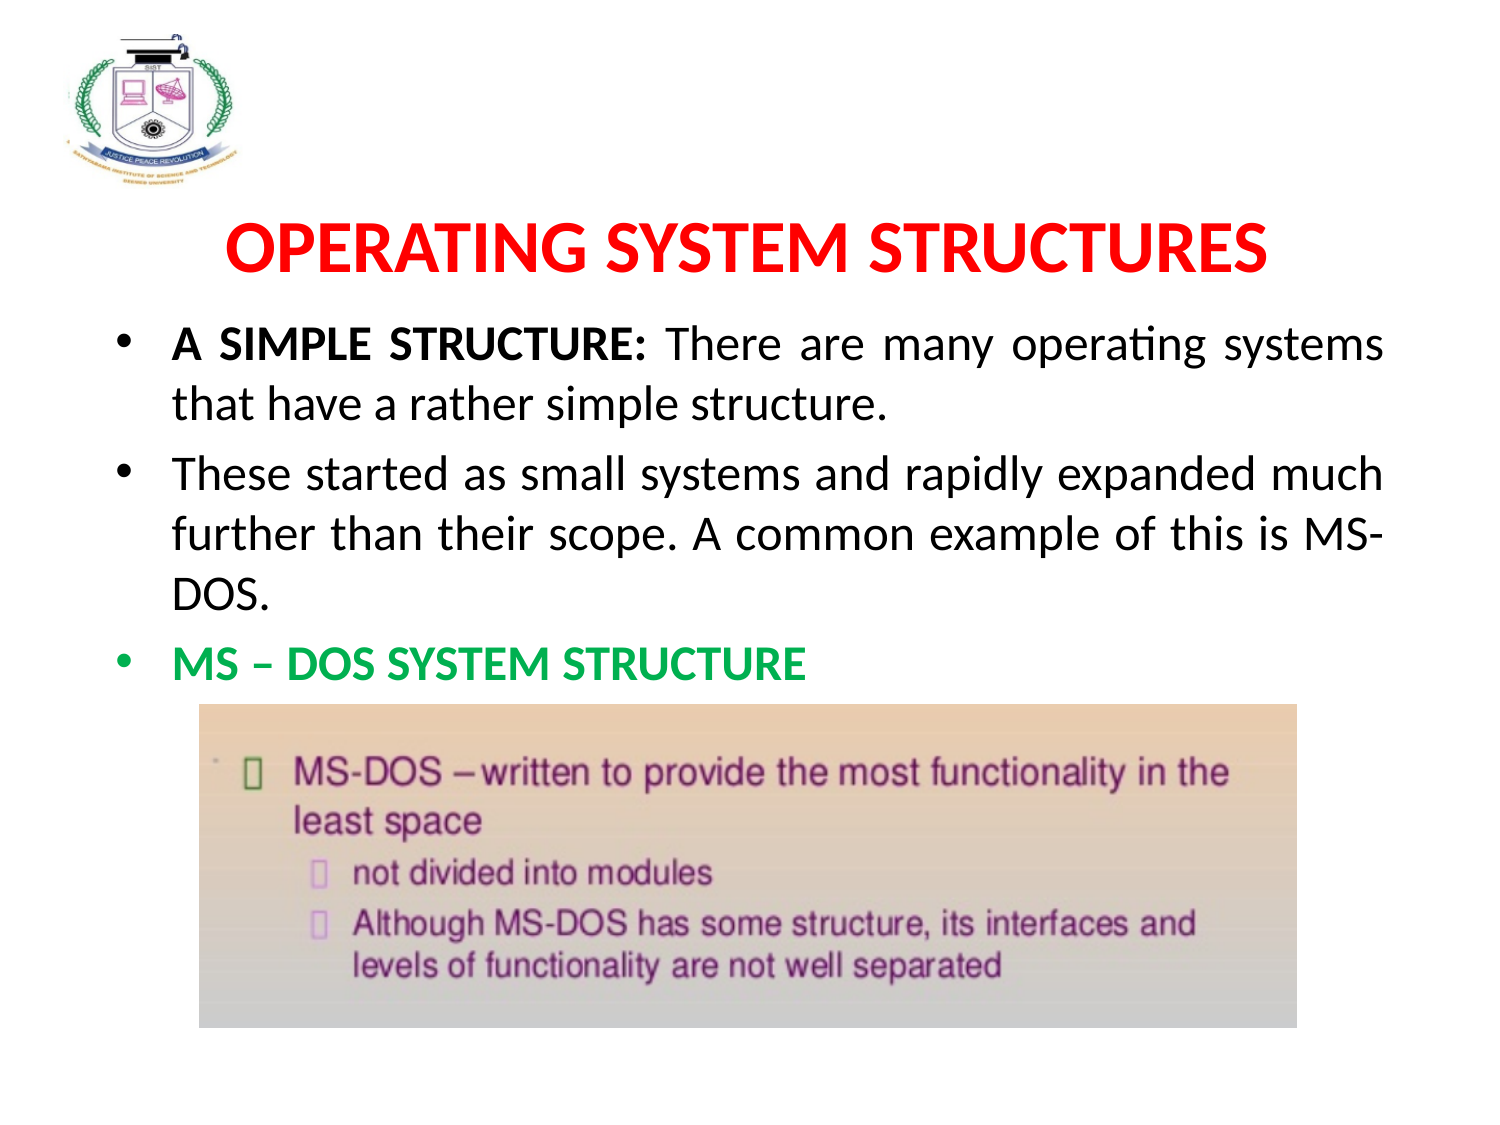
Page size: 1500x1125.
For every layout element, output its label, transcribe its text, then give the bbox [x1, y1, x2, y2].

list A SIMPLE STRUCTURE: There are many operating systems that have a rather simple structure. These started as small systems and rapidly expanded much further than their scope. A common example of this is MS-DOS. MS – DOS SYSTEM STRUCTURE [100, 302, 1400, 927]
picture [56, 34, 253, 190]
picture [199, 703, 1297, 1029]
title OPERATING SYSTEM STRUCTURES [72, 149, 1423, 337]
